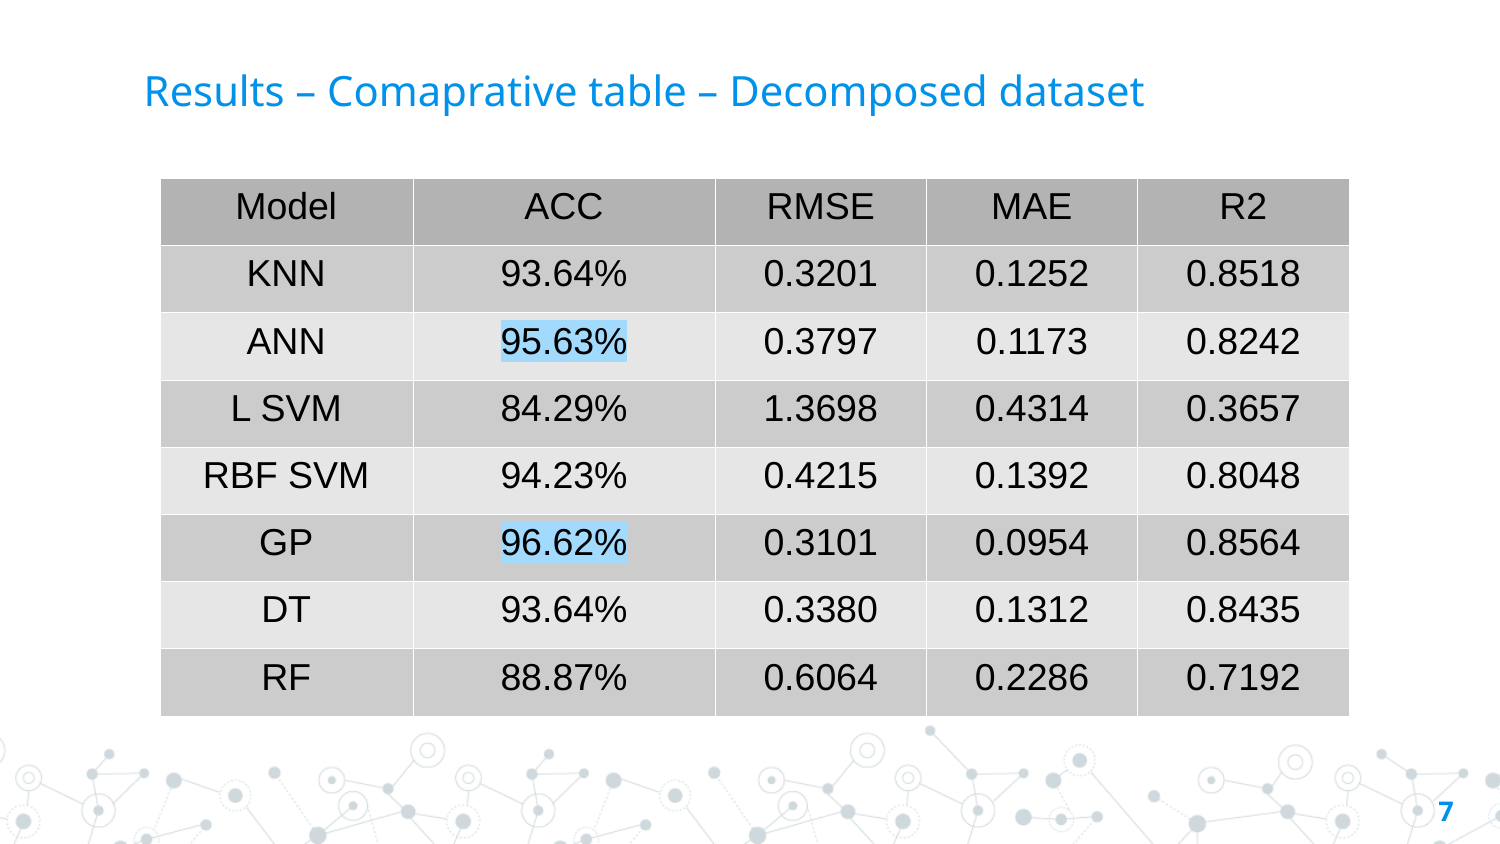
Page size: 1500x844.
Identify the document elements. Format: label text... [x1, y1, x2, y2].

table_cell 0.8518 [1138, 246, 1349, 312]
table_cell 0.3201 [716, 246, 926, 312]
table_cell 0.6064 [716, 649, 926, 716]
table_cell 95.63% [414, 313, 715, 380]
picture [0, 0, 1500, 844]
table_cell 0.8435 [1138, 582, 1349, 648]
table_cell DT [161, 582, 413, 648]
table_cell 0.4215 [716, 448, 926, 514]
table_cell 0.4314 [927, 381, 1137, 447]
table_cell 94.23% [414, 448, 715, 514]
table_cell 0.3380 [716, 582, 926, 648]
table_cell 1.3698 [716, 381, 926, 447]
table_cell L SVM [161, 381, 413, 447]
table_cell 93.64% [414, 582, 715, 648]
table_cell 88.87% [414, 649, 715, 716]
table_header ACC [414, 179, 715, 245]
table_cell ANN [161, 313, 413, 380]
table_cell 0.8242 [1138, 313, 1349, 380]
table_header R2 [1138, 179, 1349, 245]
table_cell 0.7192 [1138, 649, 1349, 716]
table_cell KNN [161, 246, 413, 312]
table_cell 0.1312 [927, 582, 1137, 648]
table_cell 96.62% [414, 515, 715, 581]
table_cell RBF SVM [161, 448, 413, 514]
table_cell RF [161, 649, 413, 716]
table_cell 0.1252 [927, 246, 1137, 312]
table_header MAE [927, 179, 1137, 245]
text_box Results – Comaprative table – Decomposed dataset [128, 15, 1371, 131]
table_cell 0.3657 [1138, 381, 1349, 447]
table_header Model [161, 179, 413, 245]
table_cell 0.3797 [716, 313, 926, 380]
text_box <number> [1378, 779, 1469, 844]
table_cell 93.64% [414, 246, 715, 312]
table_cell 0.3101 [716, 515, 926, 581]
table_cell 0.8048 [1138, 448, 1349, 514]
table_cell 0.0954 [927, 515, 1137, 581]
table_cell 0.8564 [1138, 515, 1349, 581]
table_header RMSE [716, 179, 926, 245]
table_cell 84.29% [414, 381, 715, 447]
table_cell 0.1392 [927, 448, 1137, 514]
table_cell GP [161, 515, 413, 581]
table_cell 0.1173 [927, 313, 1137, 380]
table_cell 0.2286 [927, 649, 1137, 716]
